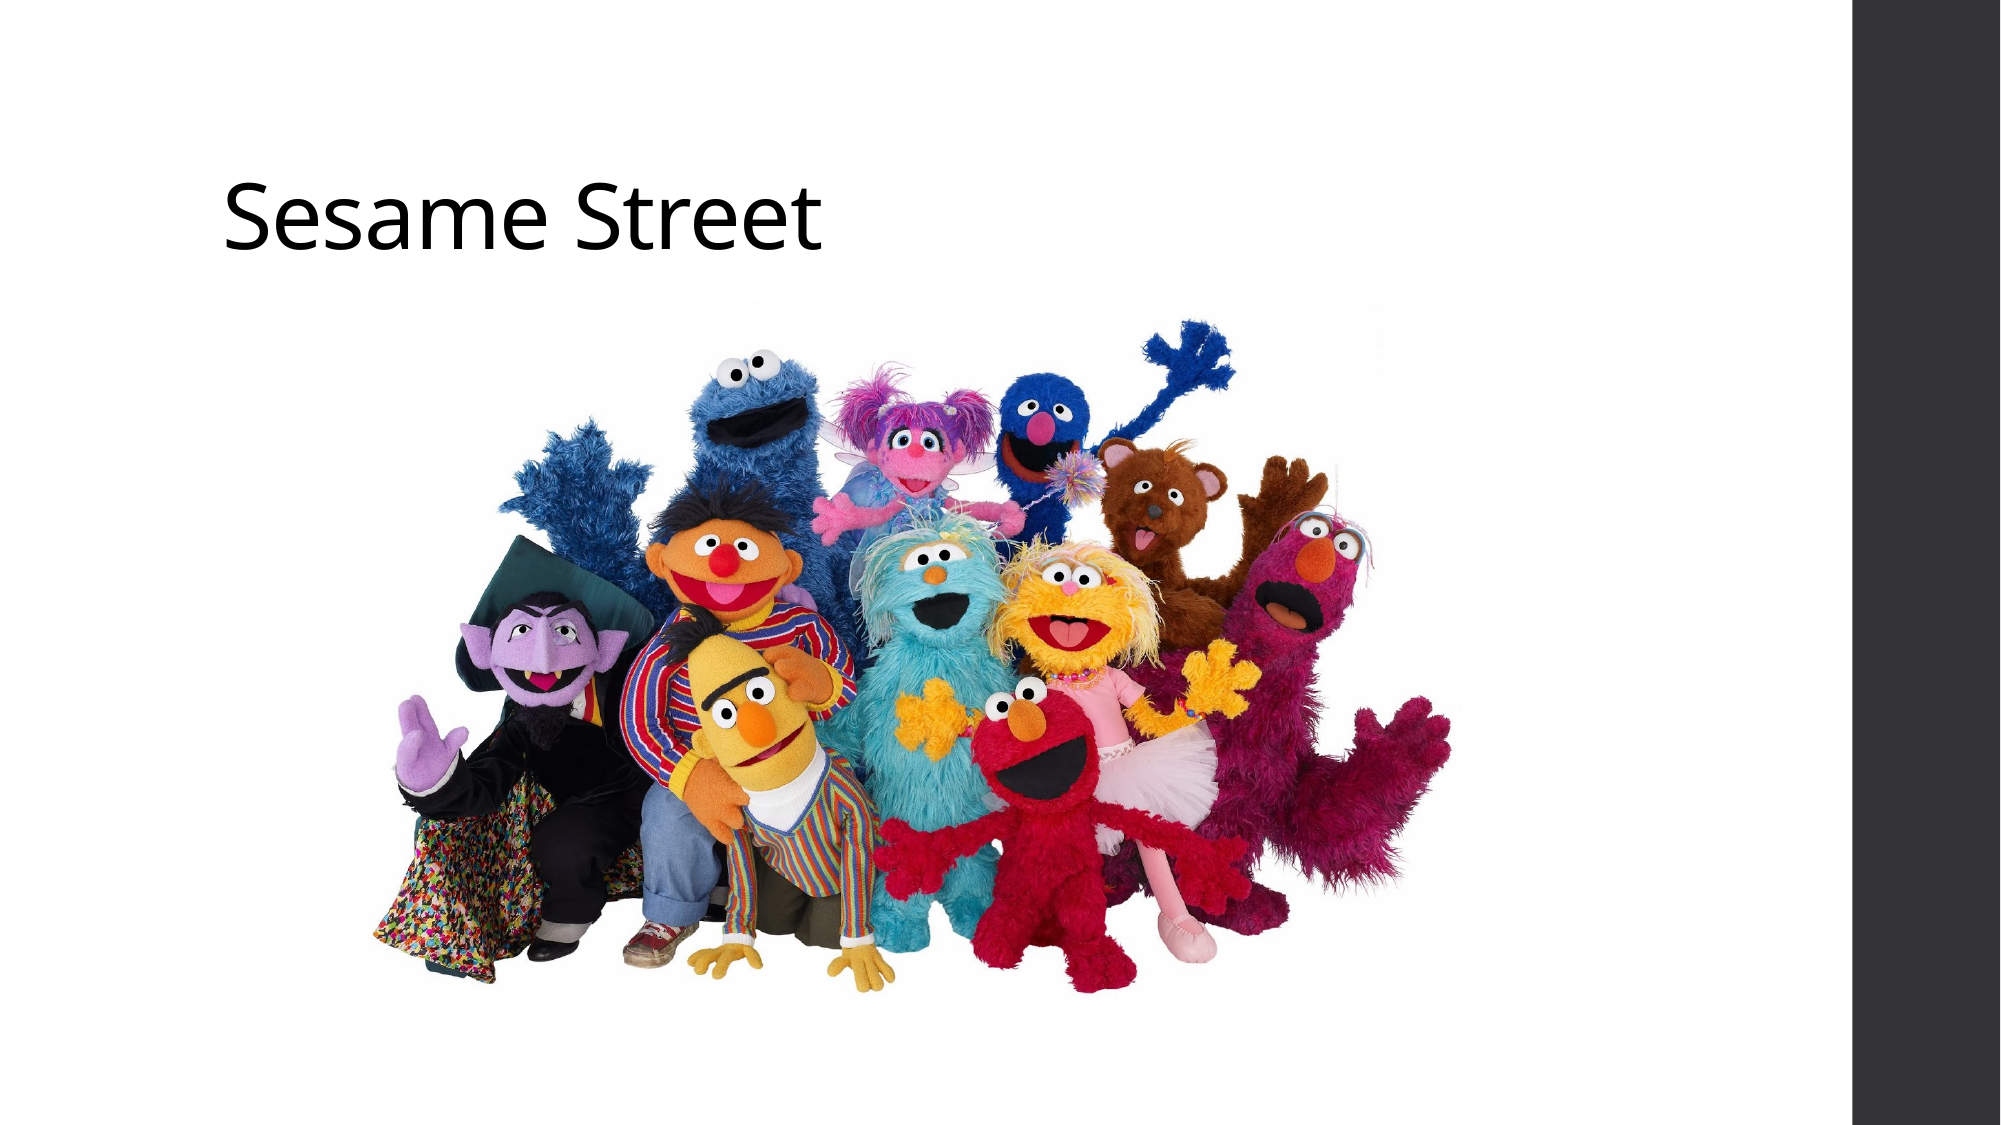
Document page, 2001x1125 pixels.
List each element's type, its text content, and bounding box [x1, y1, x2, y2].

title Sesame Street [206, 60, 1797, 278]
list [361, 299, 1463, 1015]
